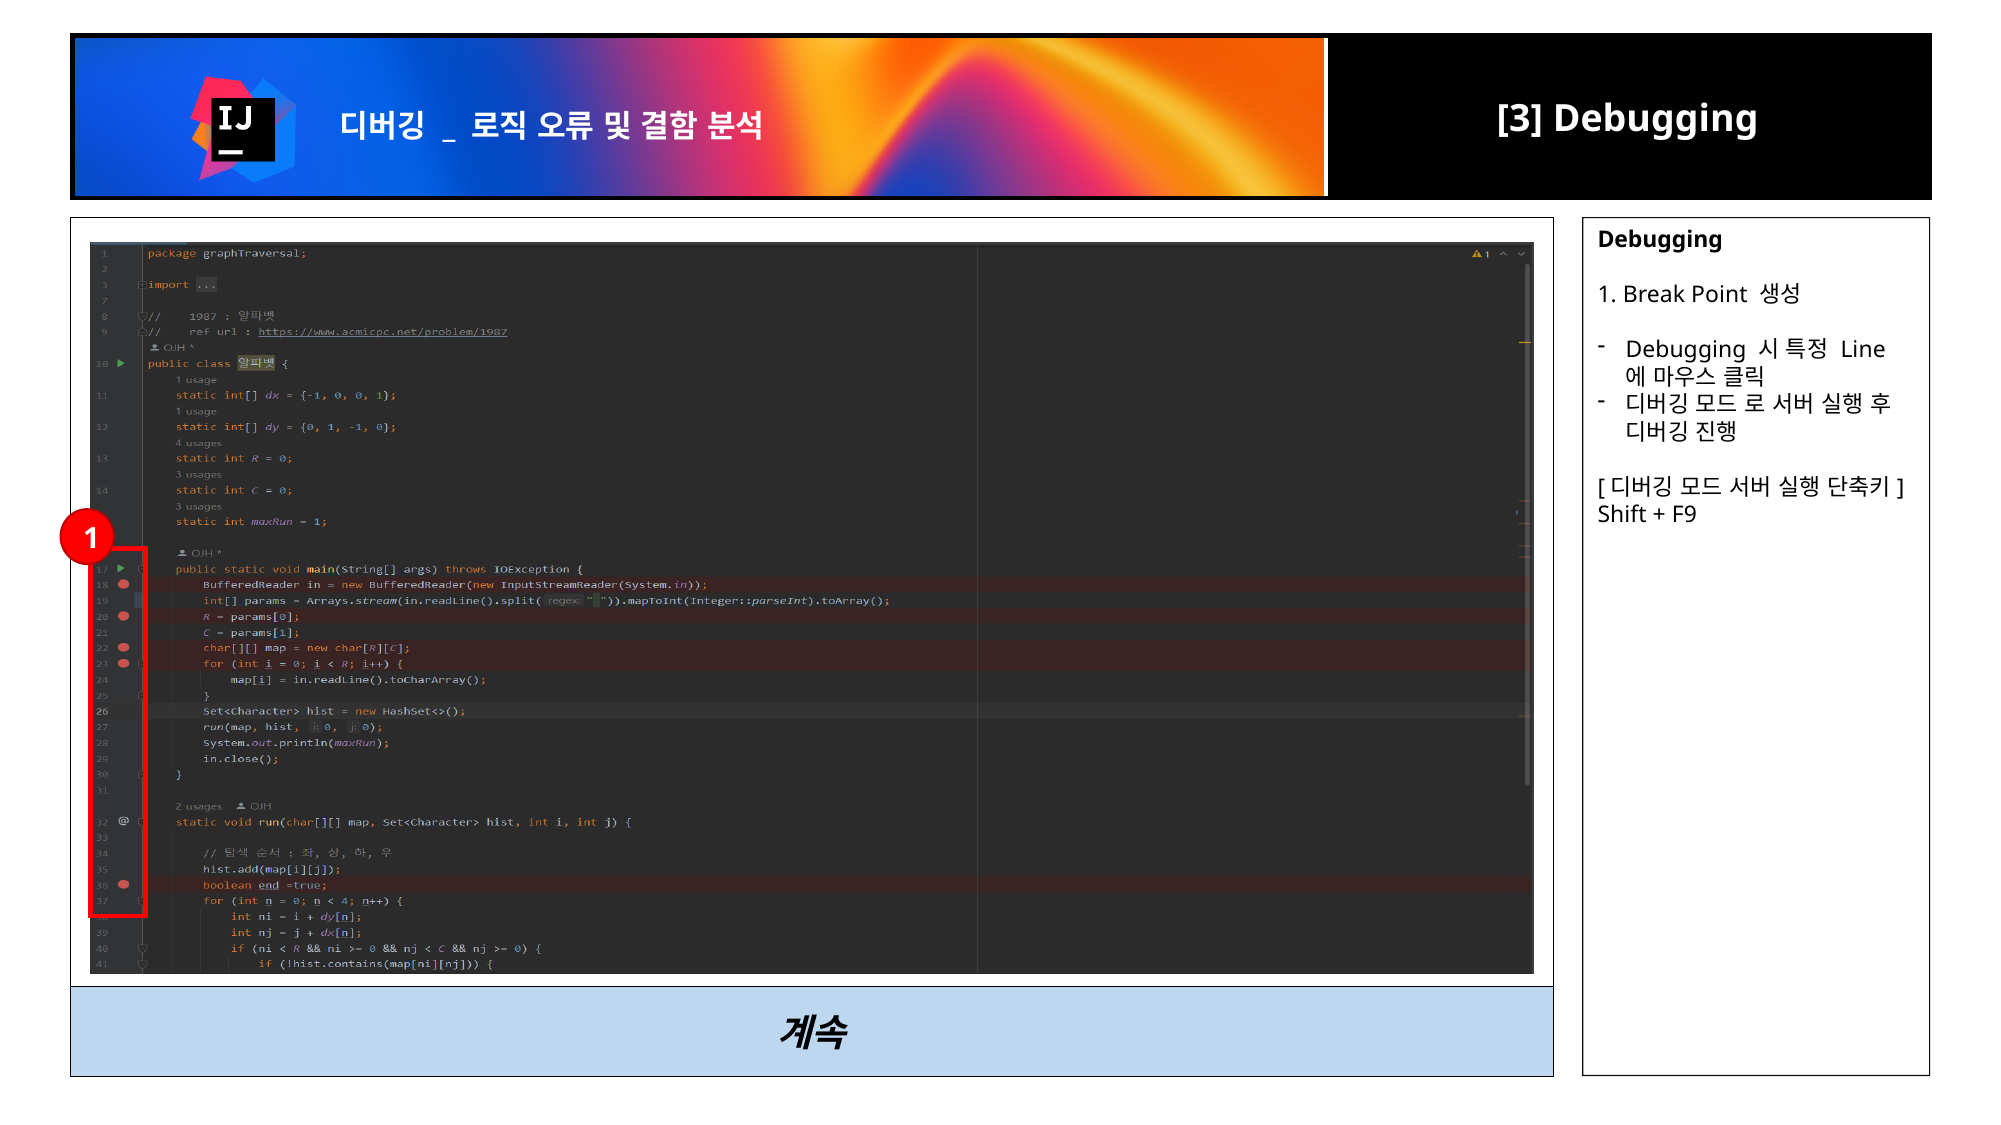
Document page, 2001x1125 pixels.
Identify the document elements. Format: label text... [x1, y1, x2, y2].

picture [72, 35, 1324, 199]
text_box 계속 [69, 985, 1554, 1078]
picture [90, 242, 1534, 974]
text_box 1 [59, 508, 90, 566]
text_box [69, 217, 1554, 985]
text_box [72, 34, 1931, 199]
text_box Debugging 1. Break Point 생성 Debugging 시 특정 Line 에 마우스 클릭 디버깅 모드 로 서버 실행 후 디버깅 진행 [디버깅 모드 서버 실행 단축키] Shift + F9 [1582, 217, 1931, 1077]
